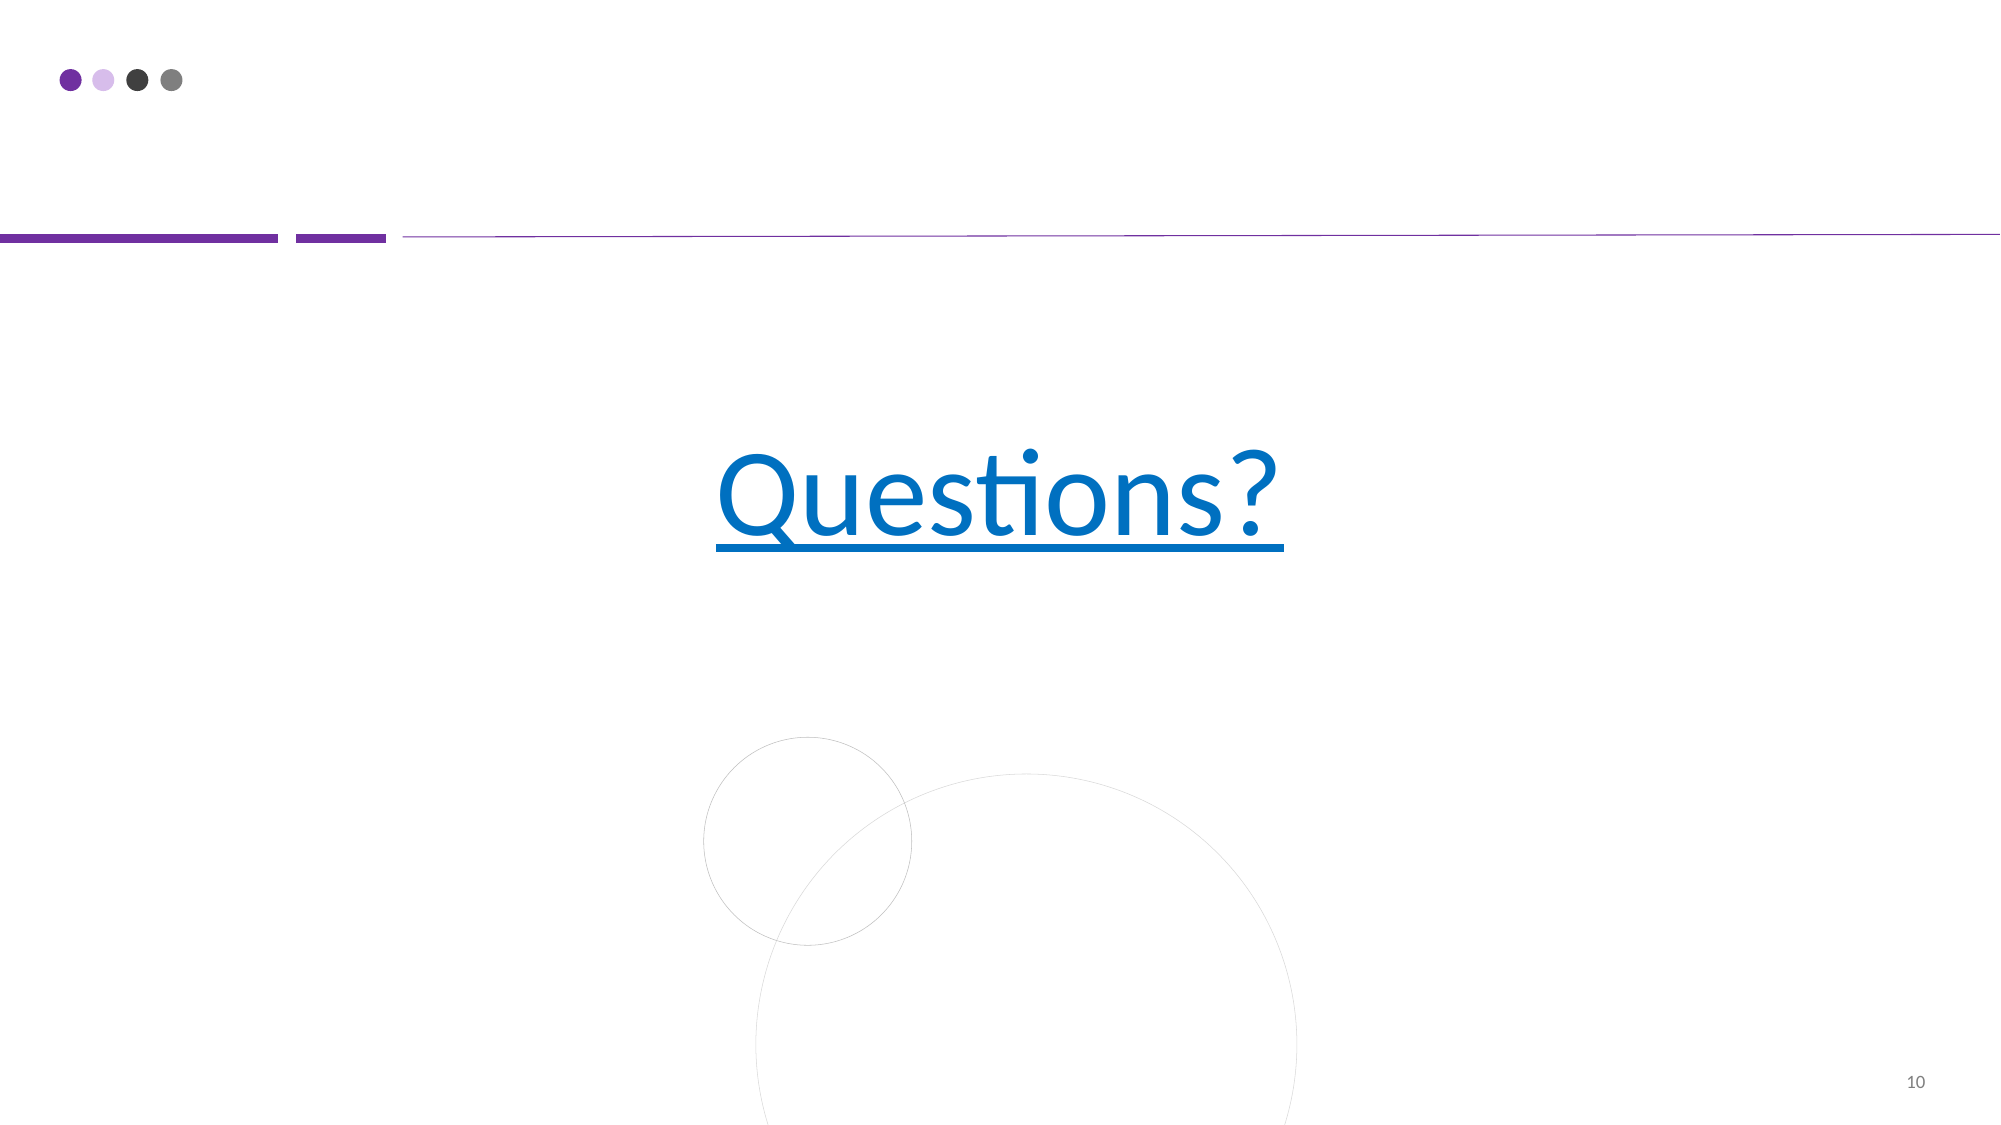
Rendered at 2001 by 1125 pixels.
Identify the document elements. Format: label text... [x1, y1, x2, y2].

slide_number 10 [1490, 1060, 1941, 1102]
text_box Questions? [253, 403, 1746, 569]
